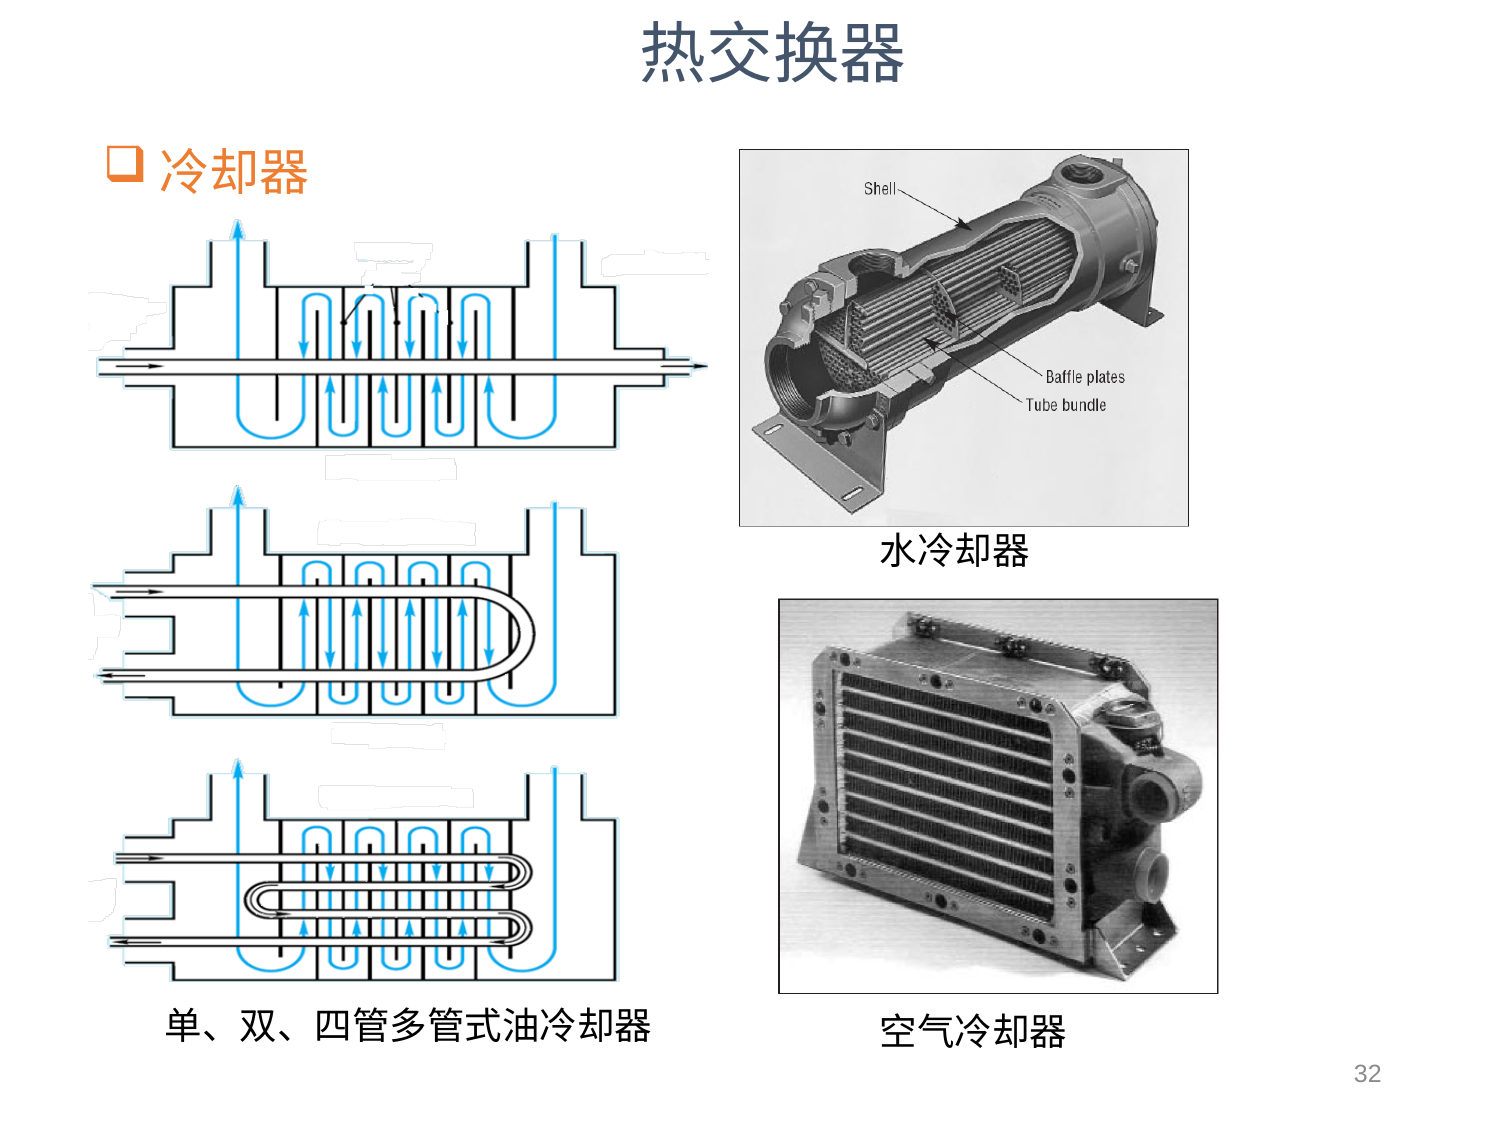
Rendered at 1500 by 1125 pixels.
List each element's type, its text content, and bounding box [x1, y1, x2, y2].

text_box 空气冷却器 [865, 1000, 1116, 1061]
picture [737, 148, 1191, 530]
text_box 水冷却器 [865, 530, 1060, 580]
picture [88, 211, 709, 983]
slide_number 32 [1059, 1042, 1397, 1103]
picture [773, 596, 1223, 997]
text_box 热交换器 [242, 3, 1305, 105]
text_box 单、双、四管多管式油冷却器 [149, 994, 723, 1055]
text_box 冷却器 [88, 133, 916, 219]
